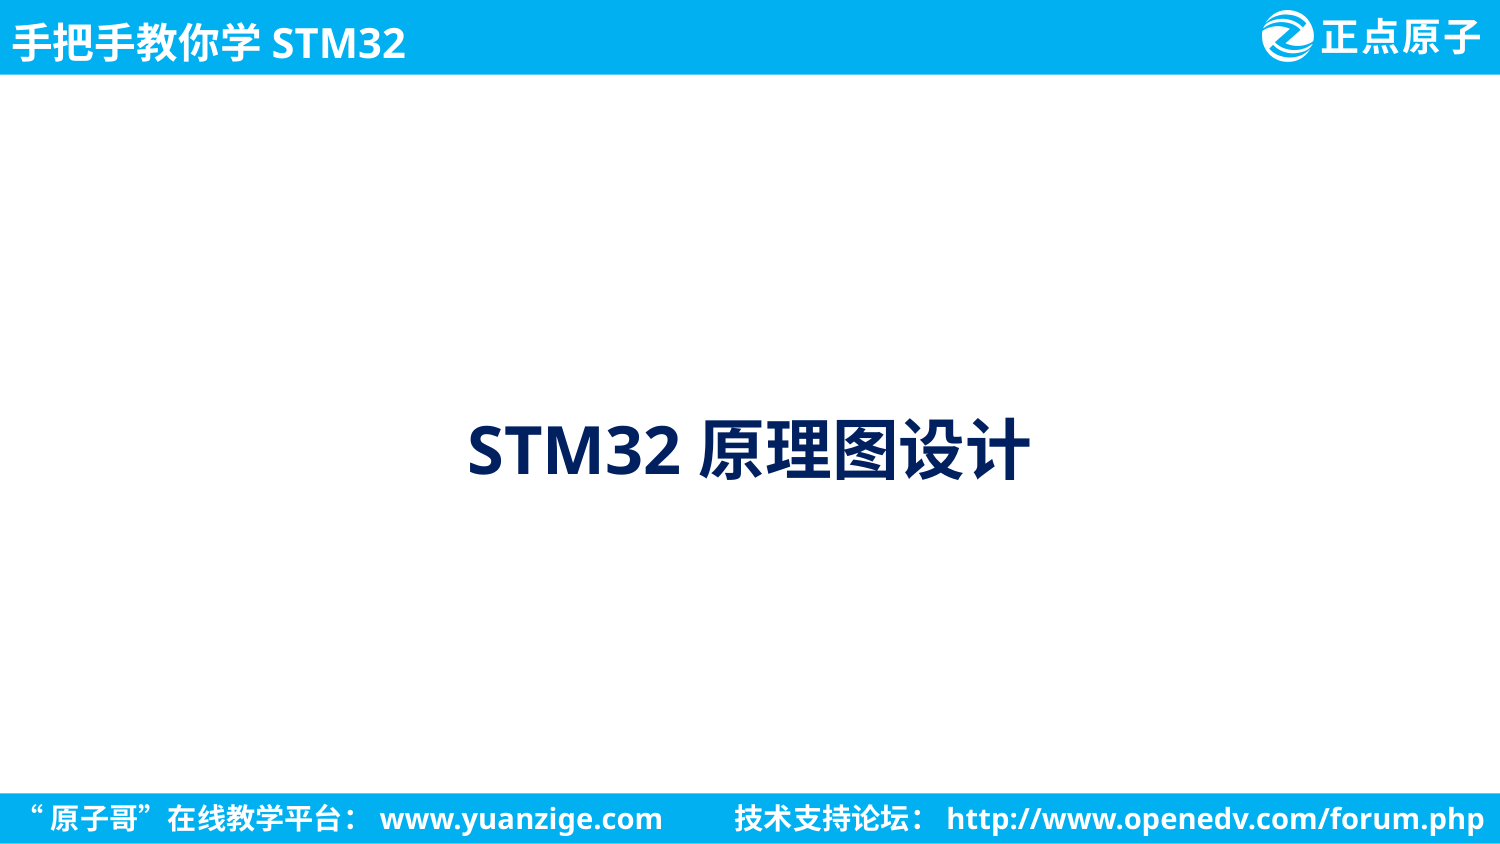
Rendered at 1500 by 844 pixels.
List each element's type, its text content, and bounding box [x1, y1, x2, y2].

text_box 技术支持论坛：http://www.openedv.com/forum.php [544, 793, 1500, 843]
picture [1267, 11, 1313, 45]
text_box STM32原理图设计 [398, 364, 1102, 491]
picture [1322, 21, 1357, 52]
picture [1404, 20, 1438, 54]
picture [1412, 44, 1418, 52]
picture [1263, 27, 1307, 61]
text_box “原子哥”在线教学平台：www.yuanzige.com [0, 793, 544, 843]
picture [1367, 18, 1396, 42]
picture [1431, 44, 1438, 52]
picture [1391, 45, 1397, 53]
picture [1445, 21, 1479, 54]
text_box 手把手教你学STM32 [0, 0, 967, 75]
picture [1364, 45, 1370, 53]
text_box [0, 0, 1500, 76]
